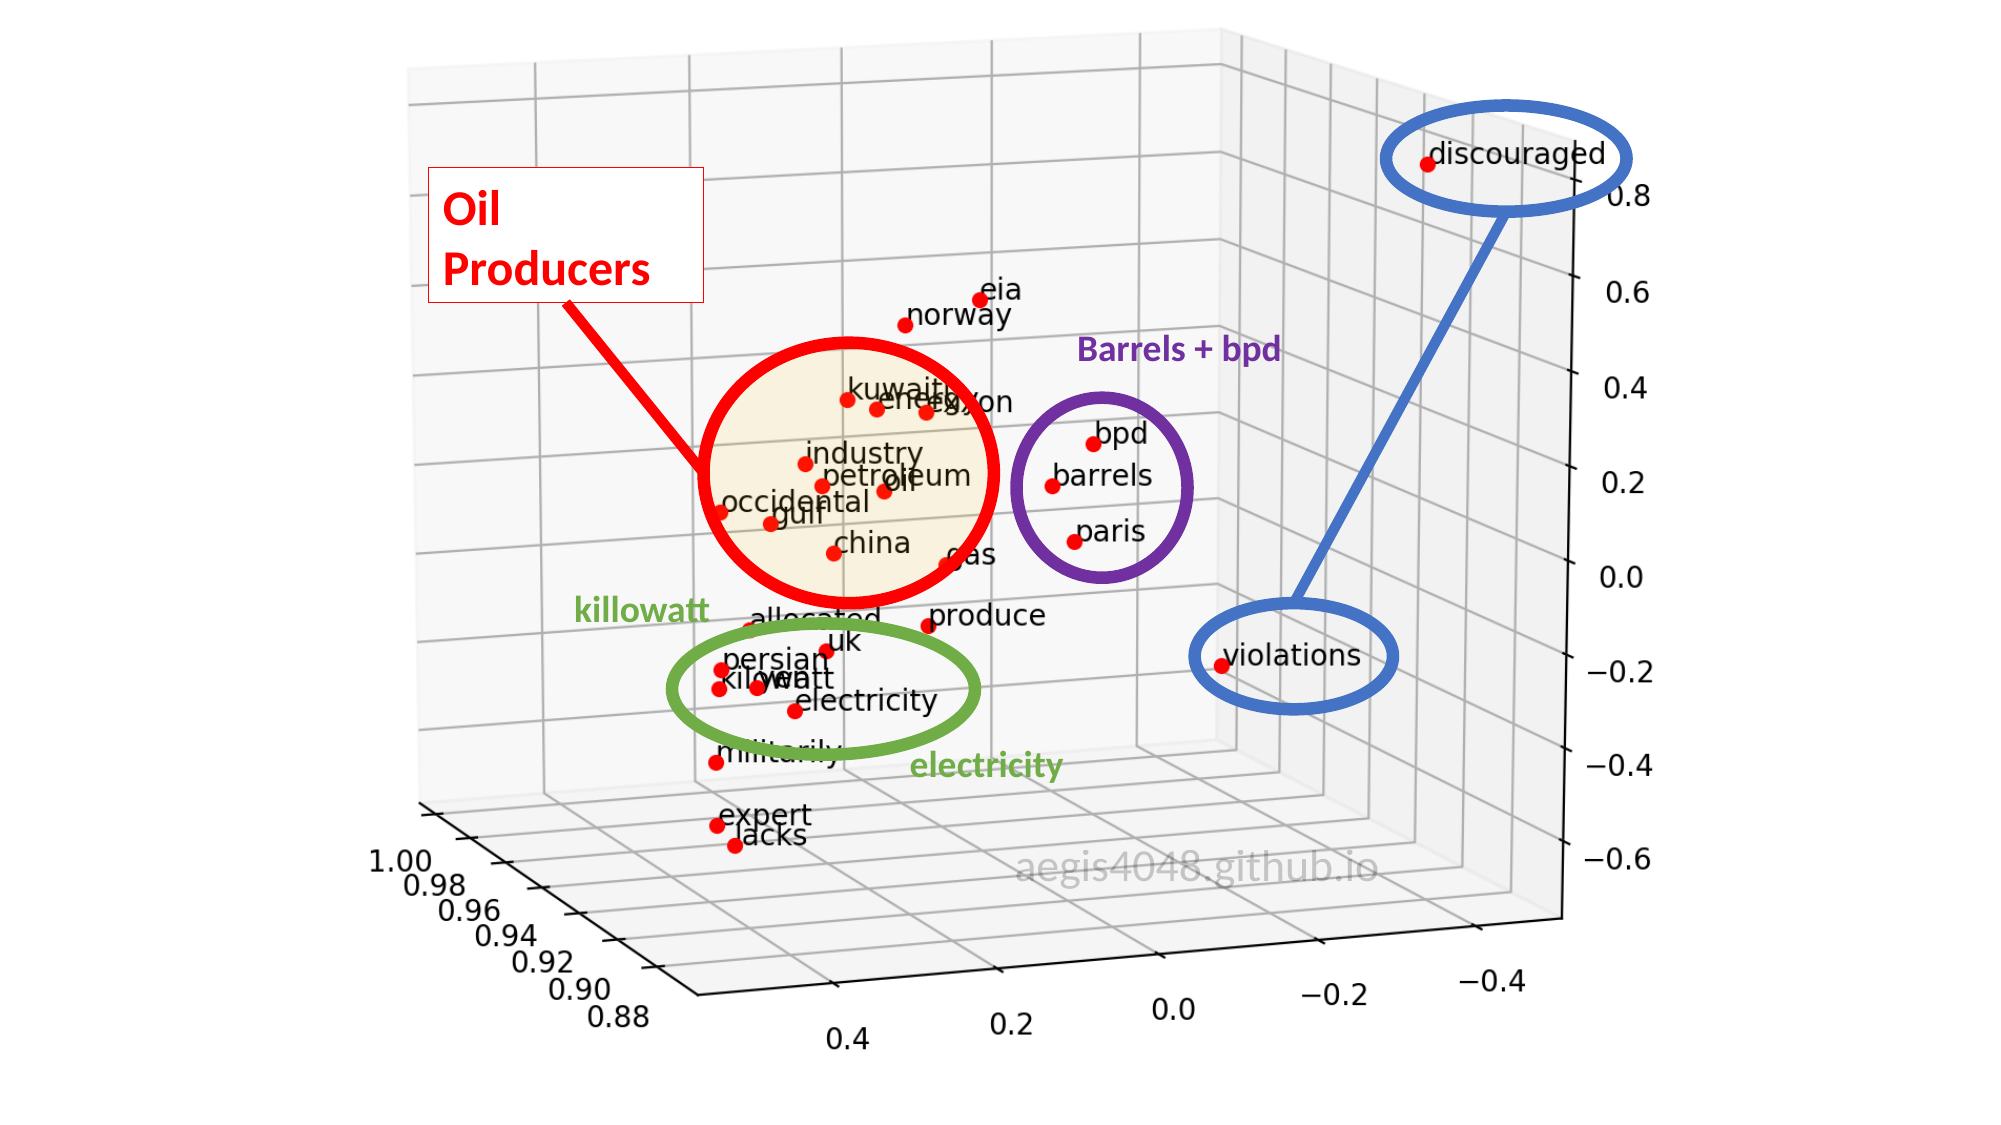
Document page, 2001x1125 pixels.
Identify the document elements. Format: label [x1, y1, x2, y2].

picture [311, 0, 1689, 1125]
text_box [1293, 211, 1507, 604]
text_box [565, 304, 704, 473]
